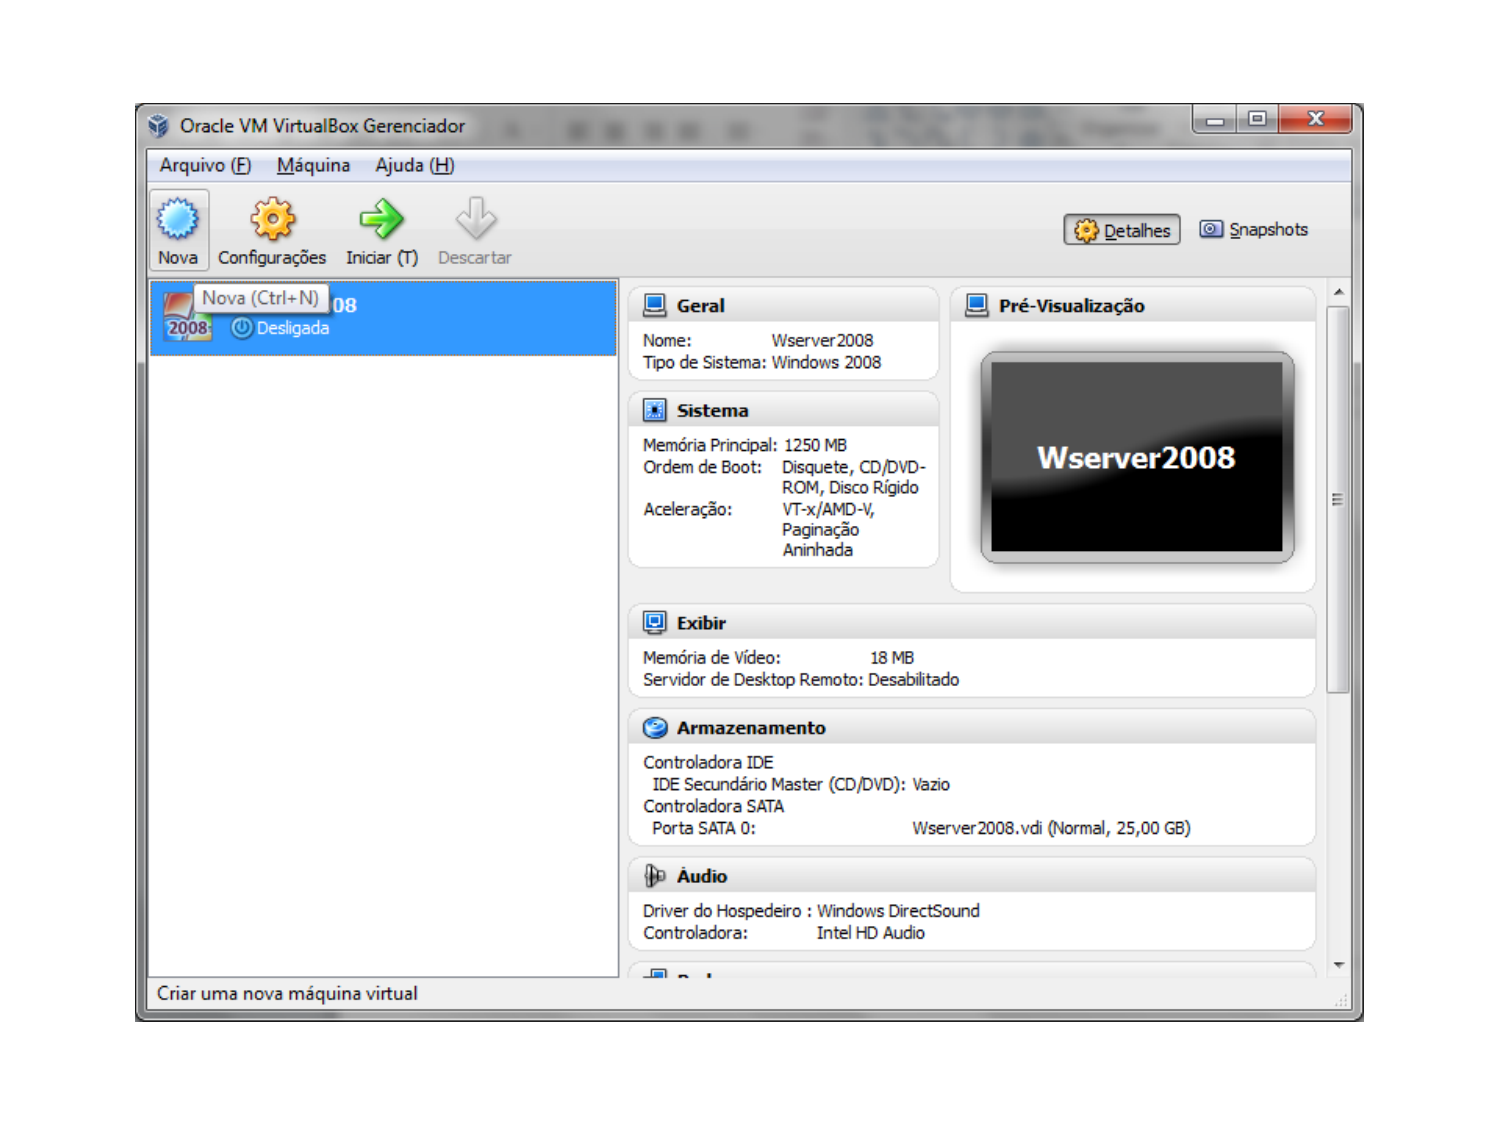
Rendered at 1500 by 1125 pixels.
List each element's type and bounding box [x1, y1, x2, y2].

picture [135, 102, 1365, 1023]
